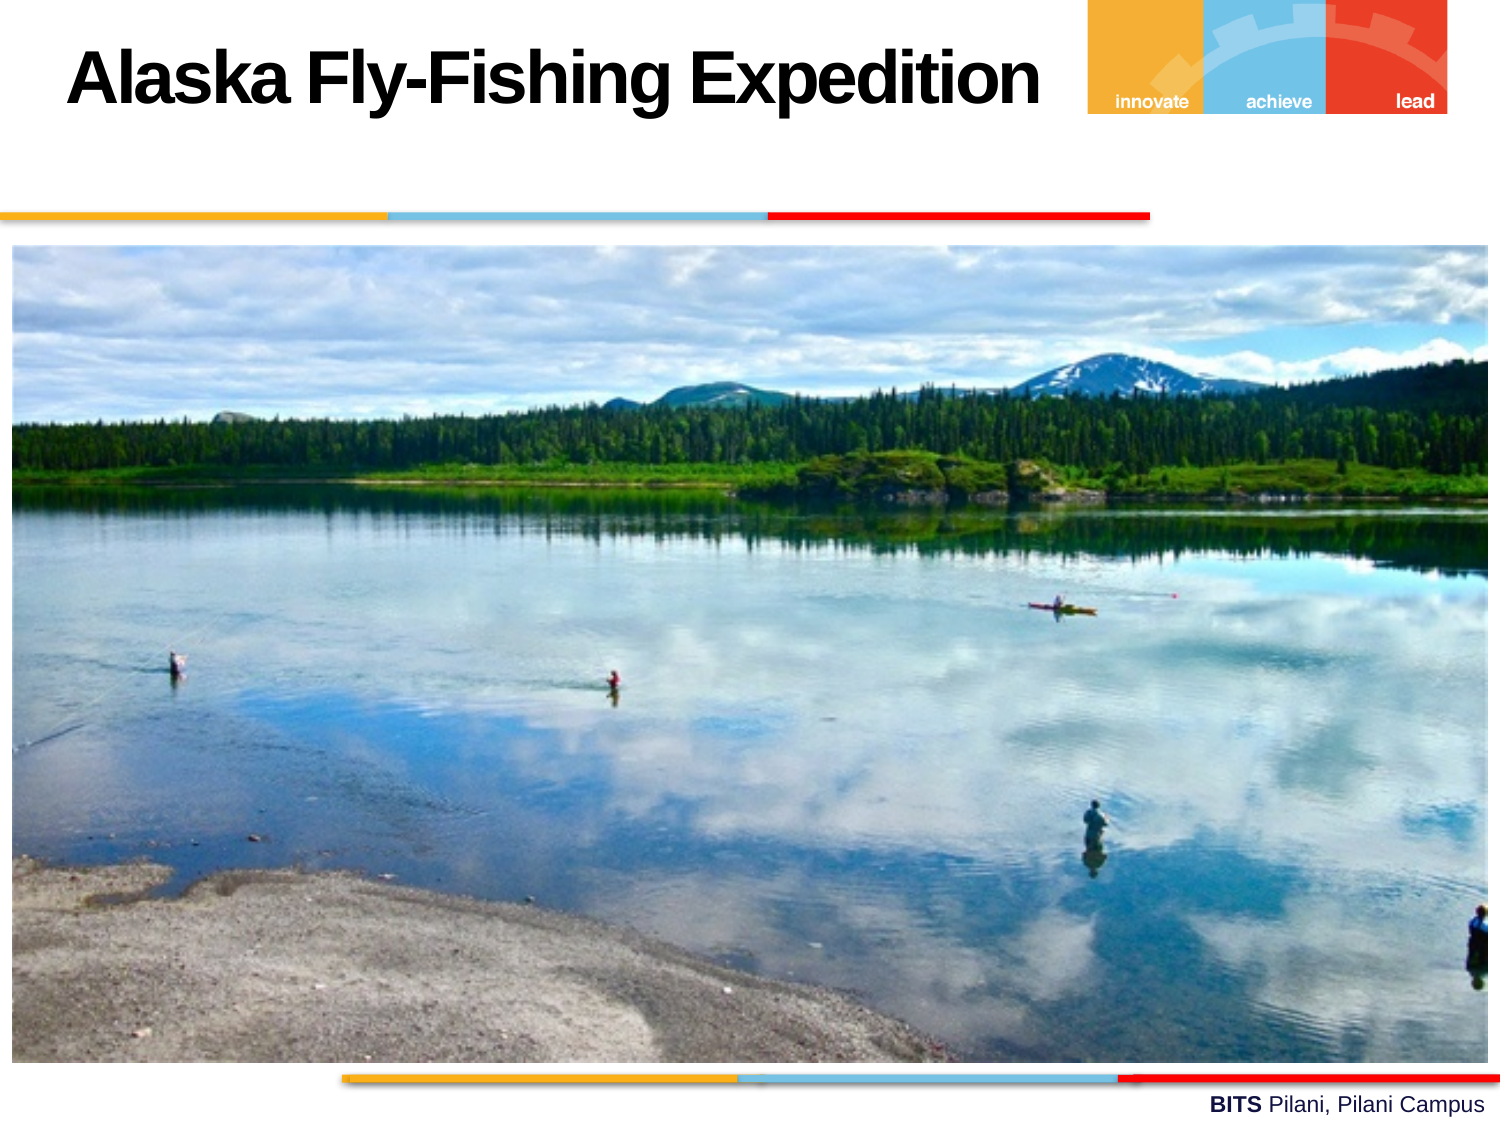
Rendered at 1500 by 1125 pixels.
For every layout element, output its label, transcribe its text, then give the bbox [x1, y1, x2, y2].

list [12, 244, 1488, 1063]
list Alaska Fly-Fishing Expedition [50, 24, 1088, 213]
picture [1087, 0, 1448, 114]
